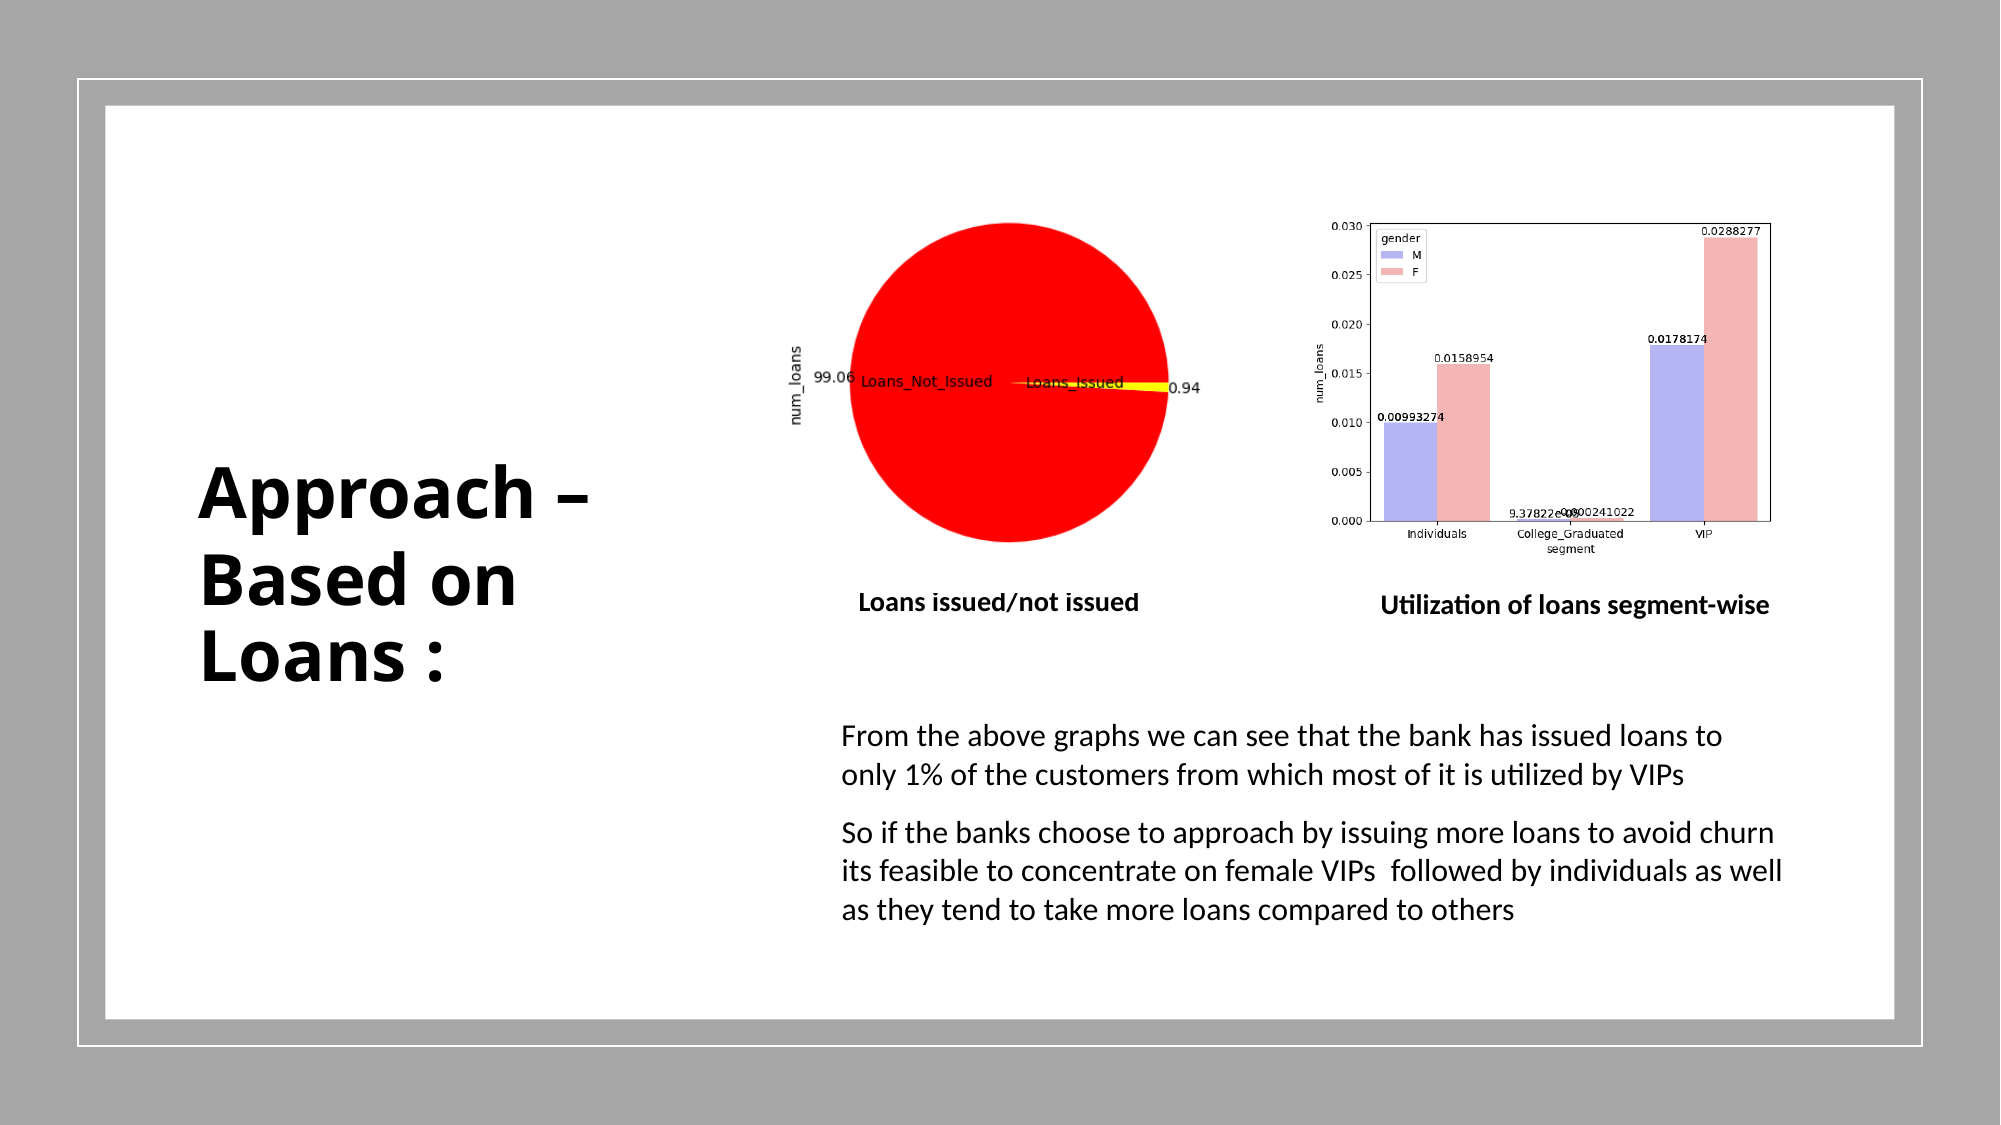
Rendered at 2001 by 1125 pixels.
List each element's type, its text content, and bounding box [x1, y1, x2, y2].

text_box Approach – Based on Loans : [183, 369, 692, 705]
text_box Loans issued/not issued [843, 593, 1214, 625]
picture [778, 173, 1219, 593]
text_box Utilization of loans segment-wise [1365, 579, 1798, 628]
text_box [77, 78, 1923, 1047]
text_box [0, 0, 2000, 1125]
text_box From the above graphs we can see that the bank has issued loans to only 1% of the customers from which most of it is utilized by VIPs [826, 707, 1760, 799]
text_box So if the banks choose to approach by issuing more loans to avoid churn its feasible to concentrate on female VIPs followed by individuals as well as they tend to take more loans compared to others [826, 804, 1817, 934]
text_box [104, 104, 1895, 1020]
picture [1306, 213, 1778, 563]
